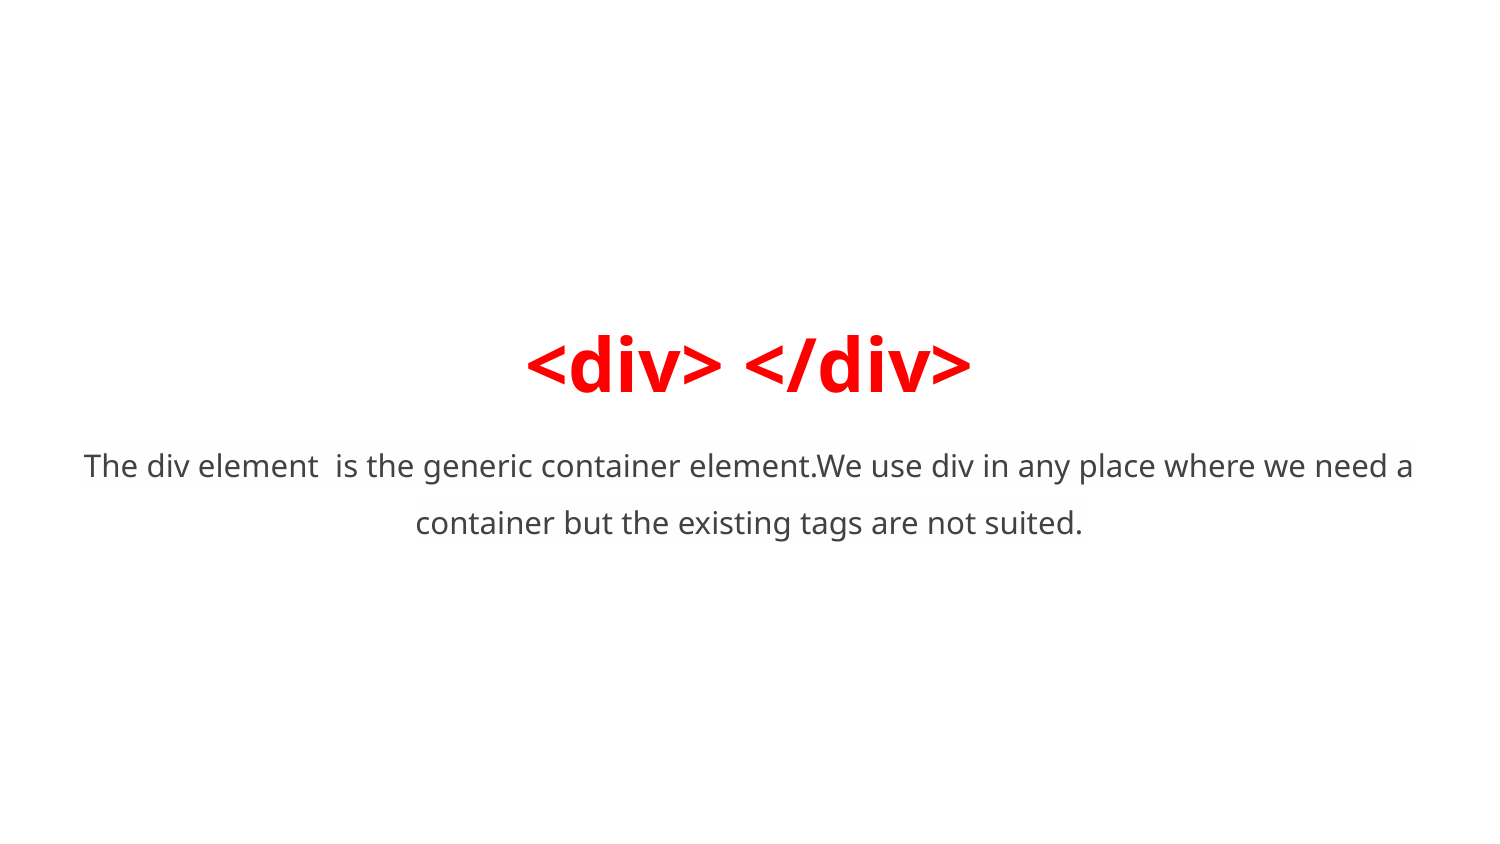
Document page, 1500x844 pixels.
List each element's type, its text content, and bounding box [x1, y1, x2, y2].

title <div> </div> The div element is the generic container element.We use div in any place where we need a container but the existing tags are not suited. [51, 257, 1449, 585]
